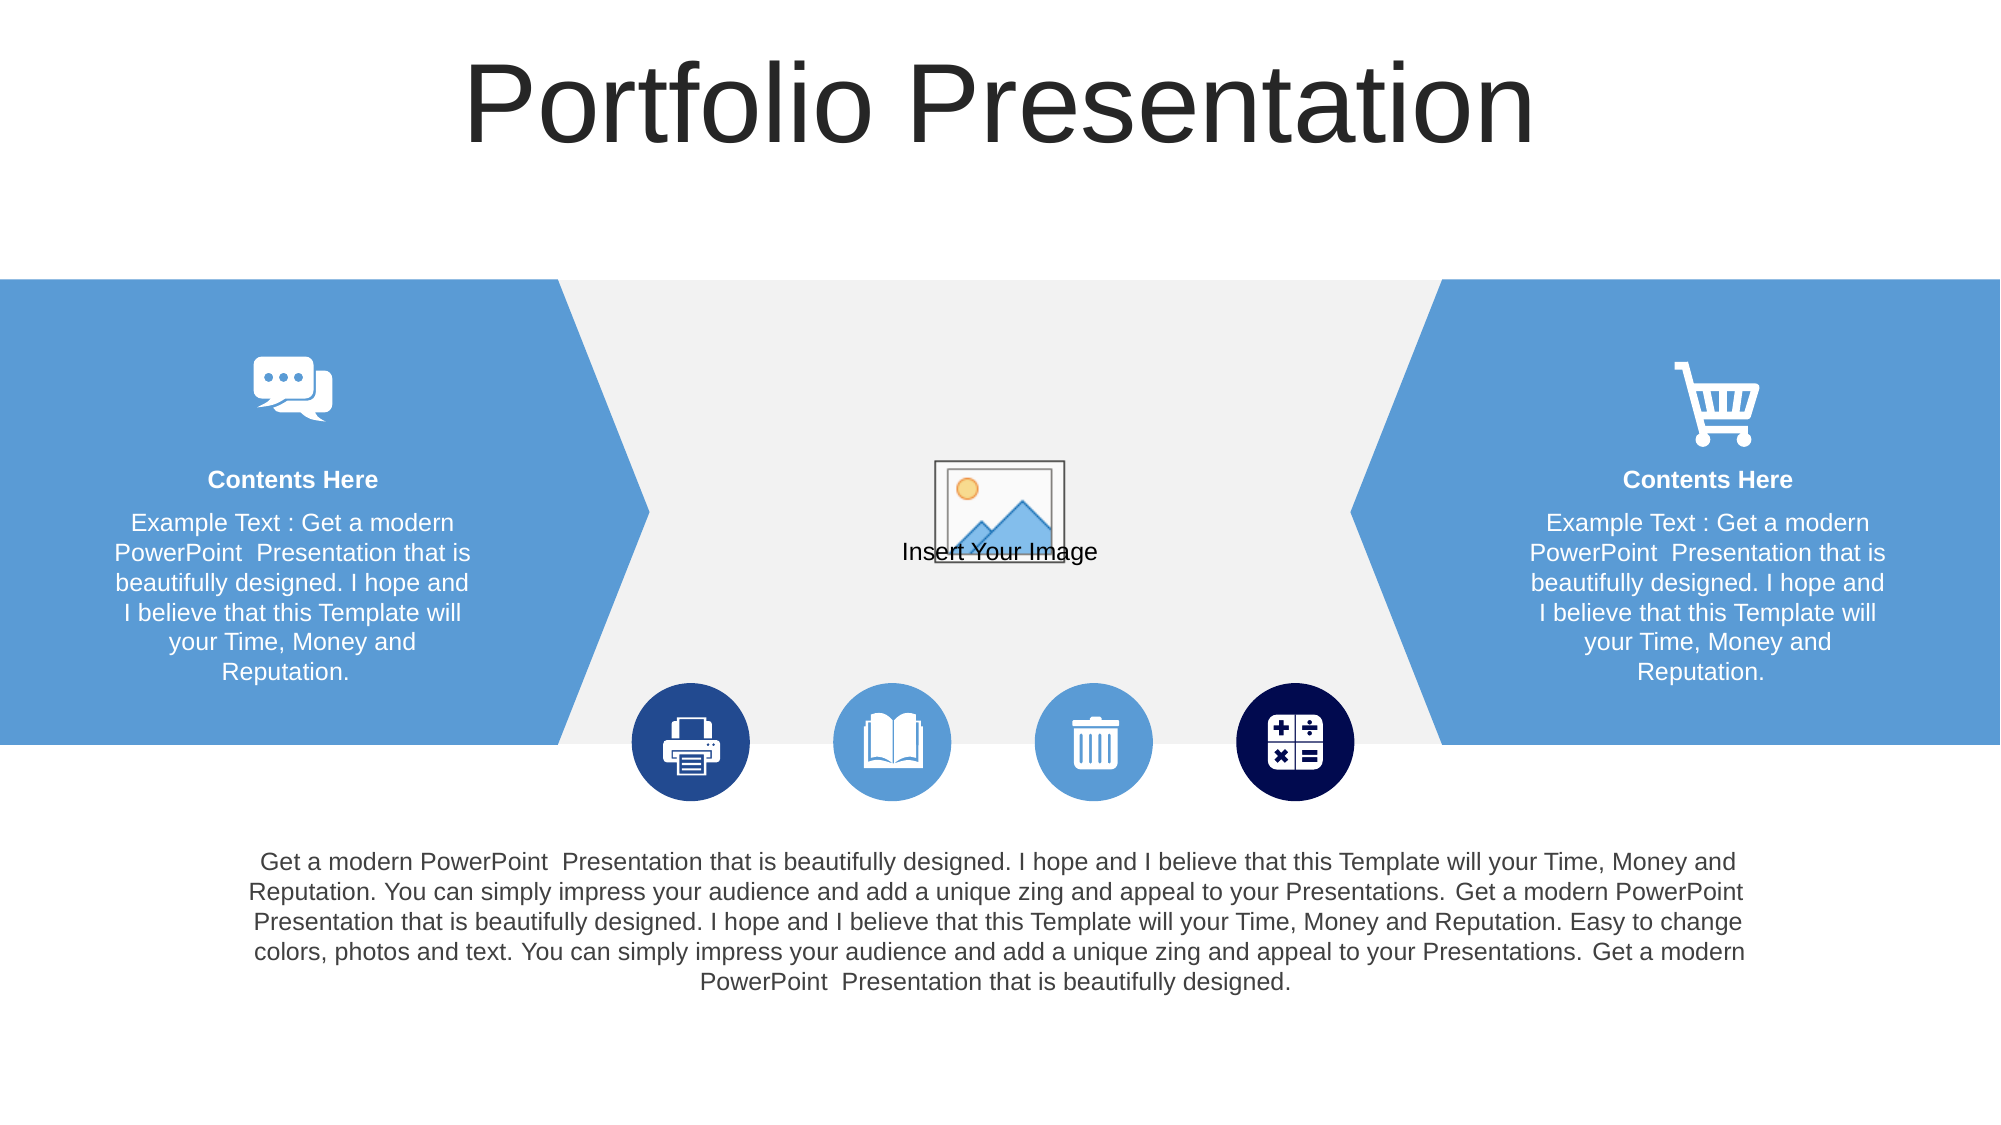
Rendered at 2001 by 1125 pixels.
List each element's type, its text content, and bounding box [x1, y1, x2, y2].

text_box [252, 355, 334, 423]
text_box [0, 278, 560, 746]
list Portfolio Presentation [89, 52, 1911, 161]
text_box [1673, 360, 1761, 448]
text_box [96, 456, 491, 696]
text_box [832, 744, 953, 803]
text_box [1235, 744, 1356, 803]
text_box [662, 744, 722, 777]
text_box [1440, 278, 2000, 747]
text_box [630, 744, 751, 803]
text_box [1511, 456, 1906, 696]
text_box Get a modern PowerPoint Presentation that is beautifully designed. I hope and I believe that this Template will your Time, Money and Reputation. You can simply impress your audience and add a unique zing and appeal to your Presentations. Get a modern PowerPoint Presentation that is beautifully designed. I hope and I believe that this Template will your Time, Money and Reputation. Easy to change colors, photos and text. You can simply impress your audience and add a unique zing and appeal to your Presentations. Get a modern PowerPoint Presentation that is beautifully designed. [215, 845, 1785, 996]
text_box [862, 744, 925, 770]
text_box [1266, 744, 1324, 771]
text_box [1033, 744, 1154, 803]
picture [456, 280, 1544, 744]
text_box [1072, 744, 1119, 771]
